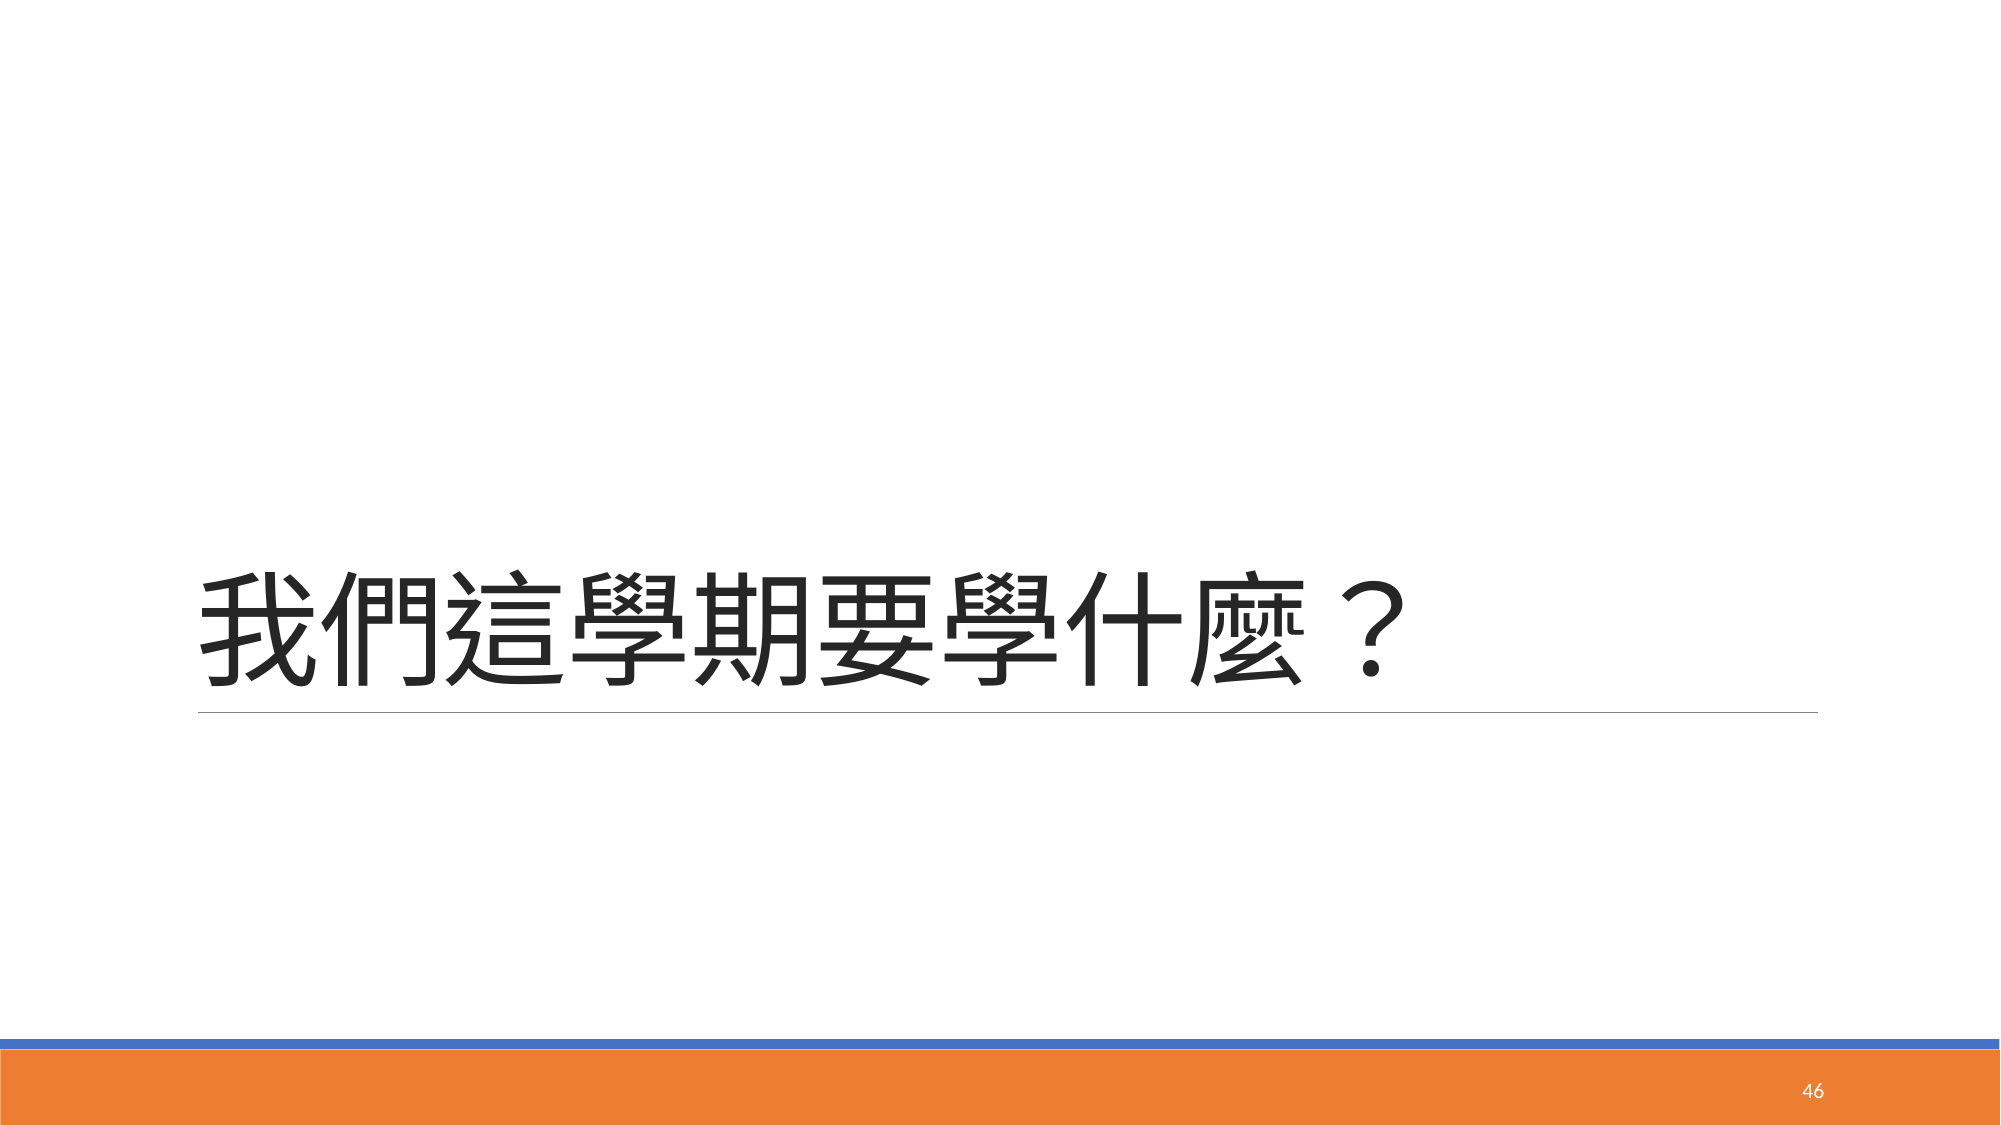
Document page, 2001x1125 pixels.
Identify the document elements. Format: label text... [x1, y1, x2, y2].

title 我們這學期要學什麼？ [180, 124, 1830, 710]
slide_number 46 [1624, 1059, 1840, 1120]
